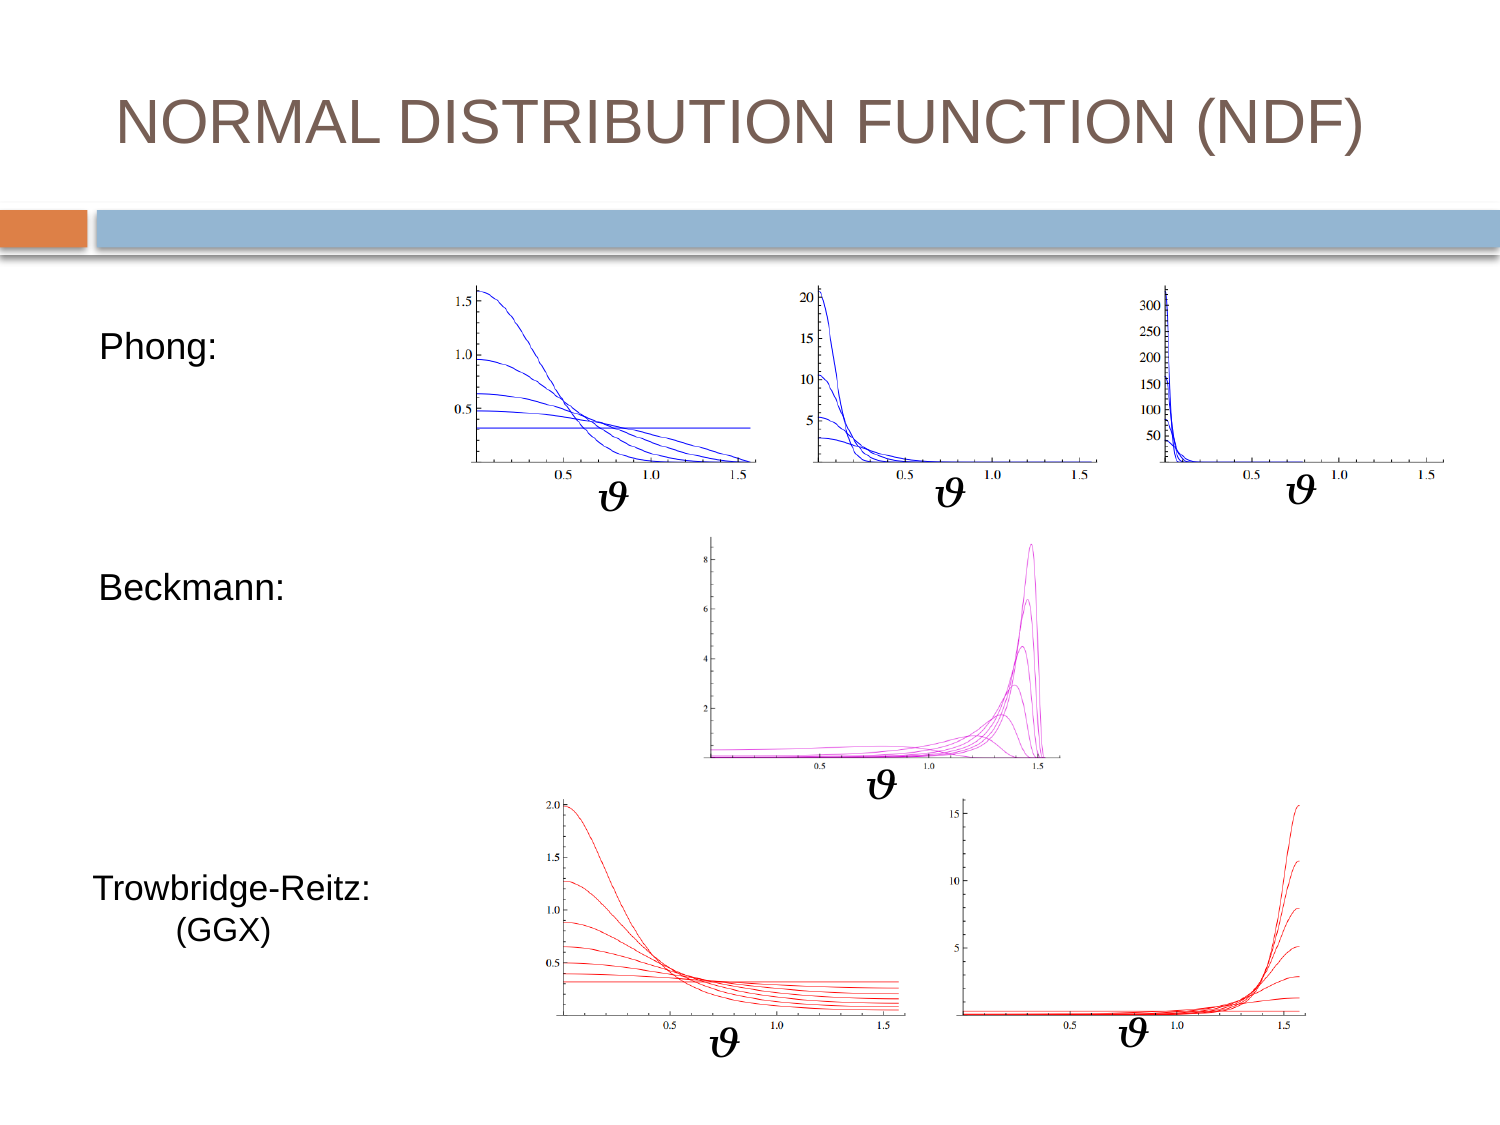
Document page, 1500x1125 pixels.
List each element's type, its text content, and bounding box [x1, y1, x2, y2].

picture [537, 786, 1320, 1038]
text_box Beckmann: [83, 555, 320, 616]
picture [442, 266, 1459, 495]
title NORMAL DISTRIBUTION FUNCTION (NDF) [100, 37, 1438, 200]
text_box Trowbridge-Reitz: (GGX) [77, 857, 395, 955]
text_box Phong: [84, 314, 321, 375]
picture [695, 530, 1070, 775]
